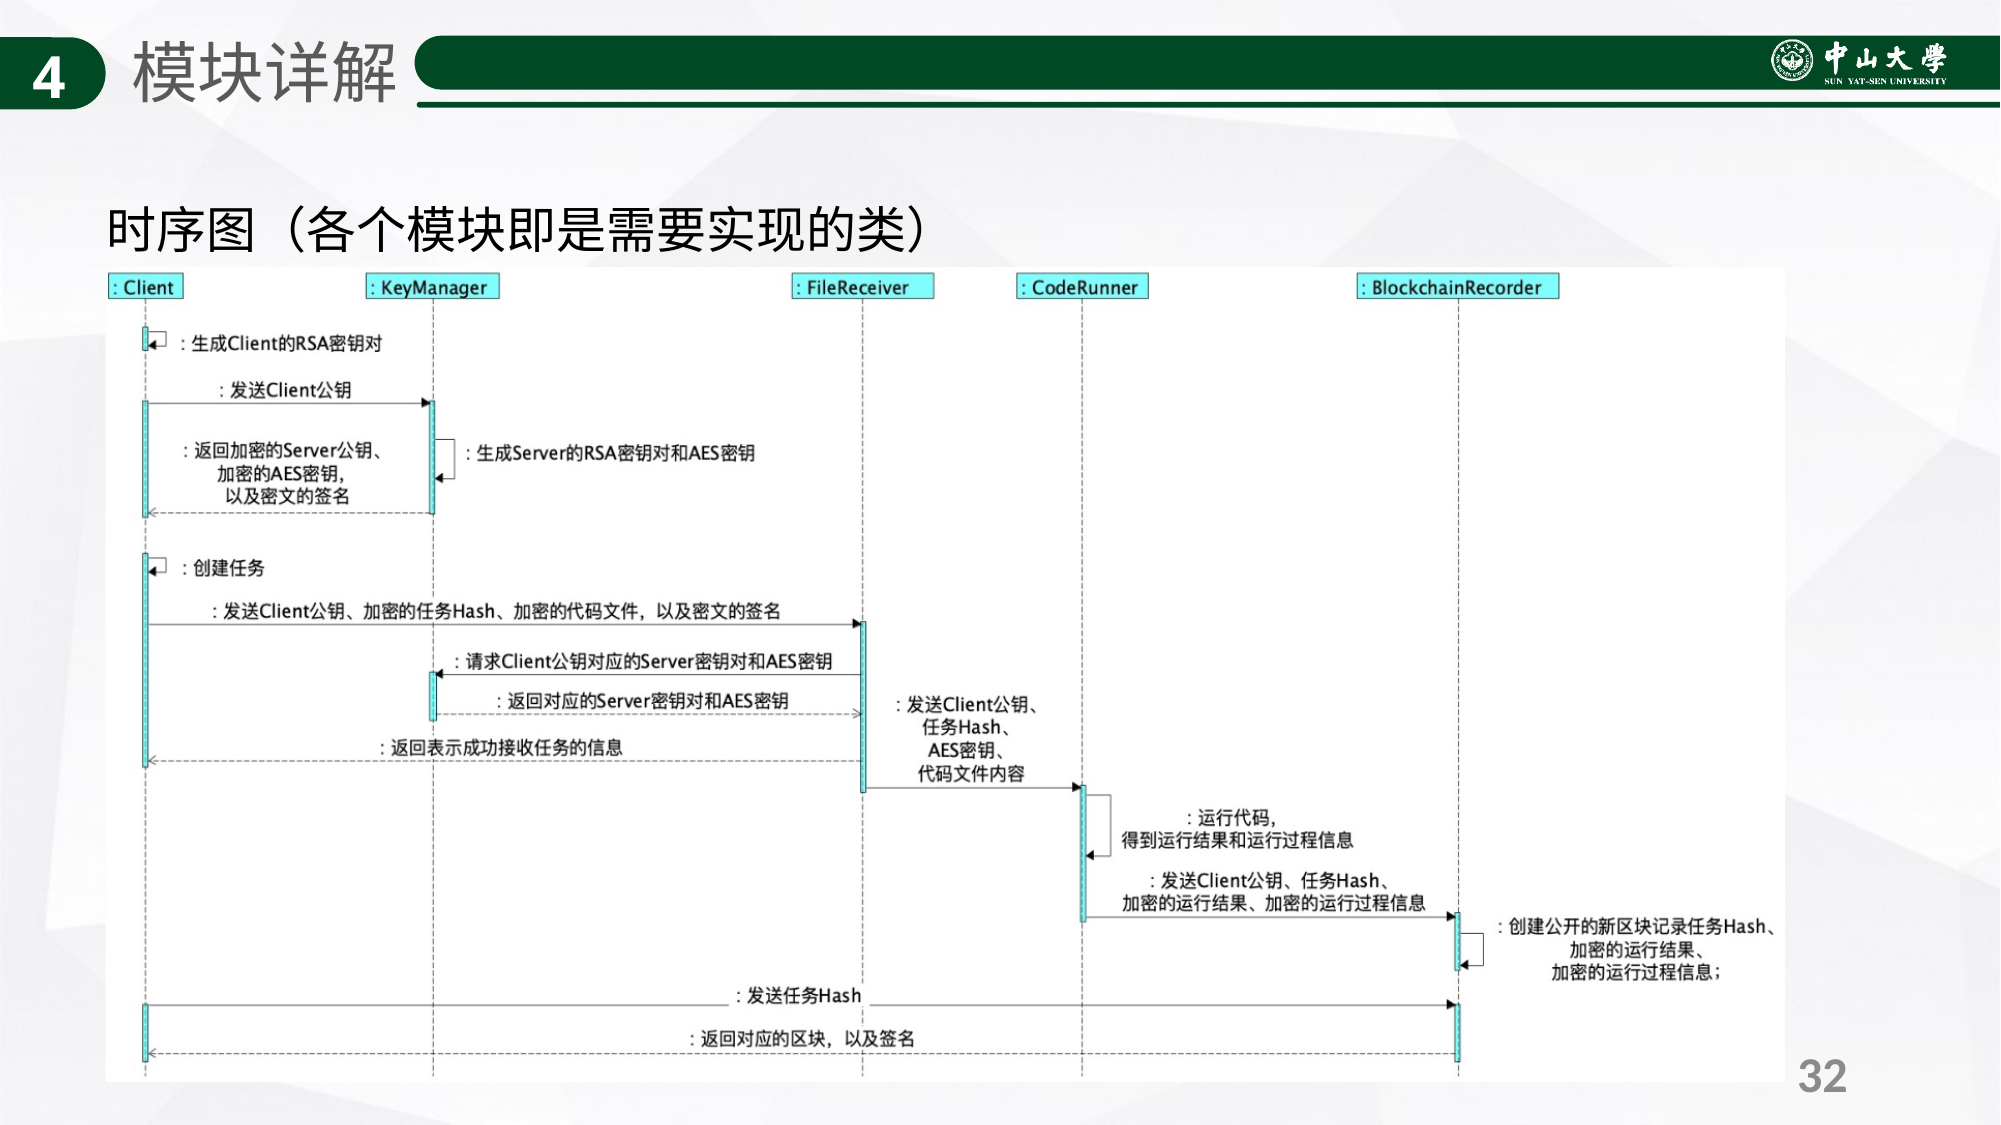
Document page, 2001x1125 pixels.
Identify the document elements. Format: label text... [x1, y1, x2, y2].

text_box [0, 33, 106, 119]
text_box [414, 35, 537, 108]
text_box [1353, 35, 2000, 108]
text_box 模块详解 [116, 23, 414, 119]
slide_number 32 [1412, 1042, 1863, 1103]
picture [0, 0, 2001, 1125]
text_box 时序图（各个模块即是需要实现的类） [91, 190, 537, 266]
